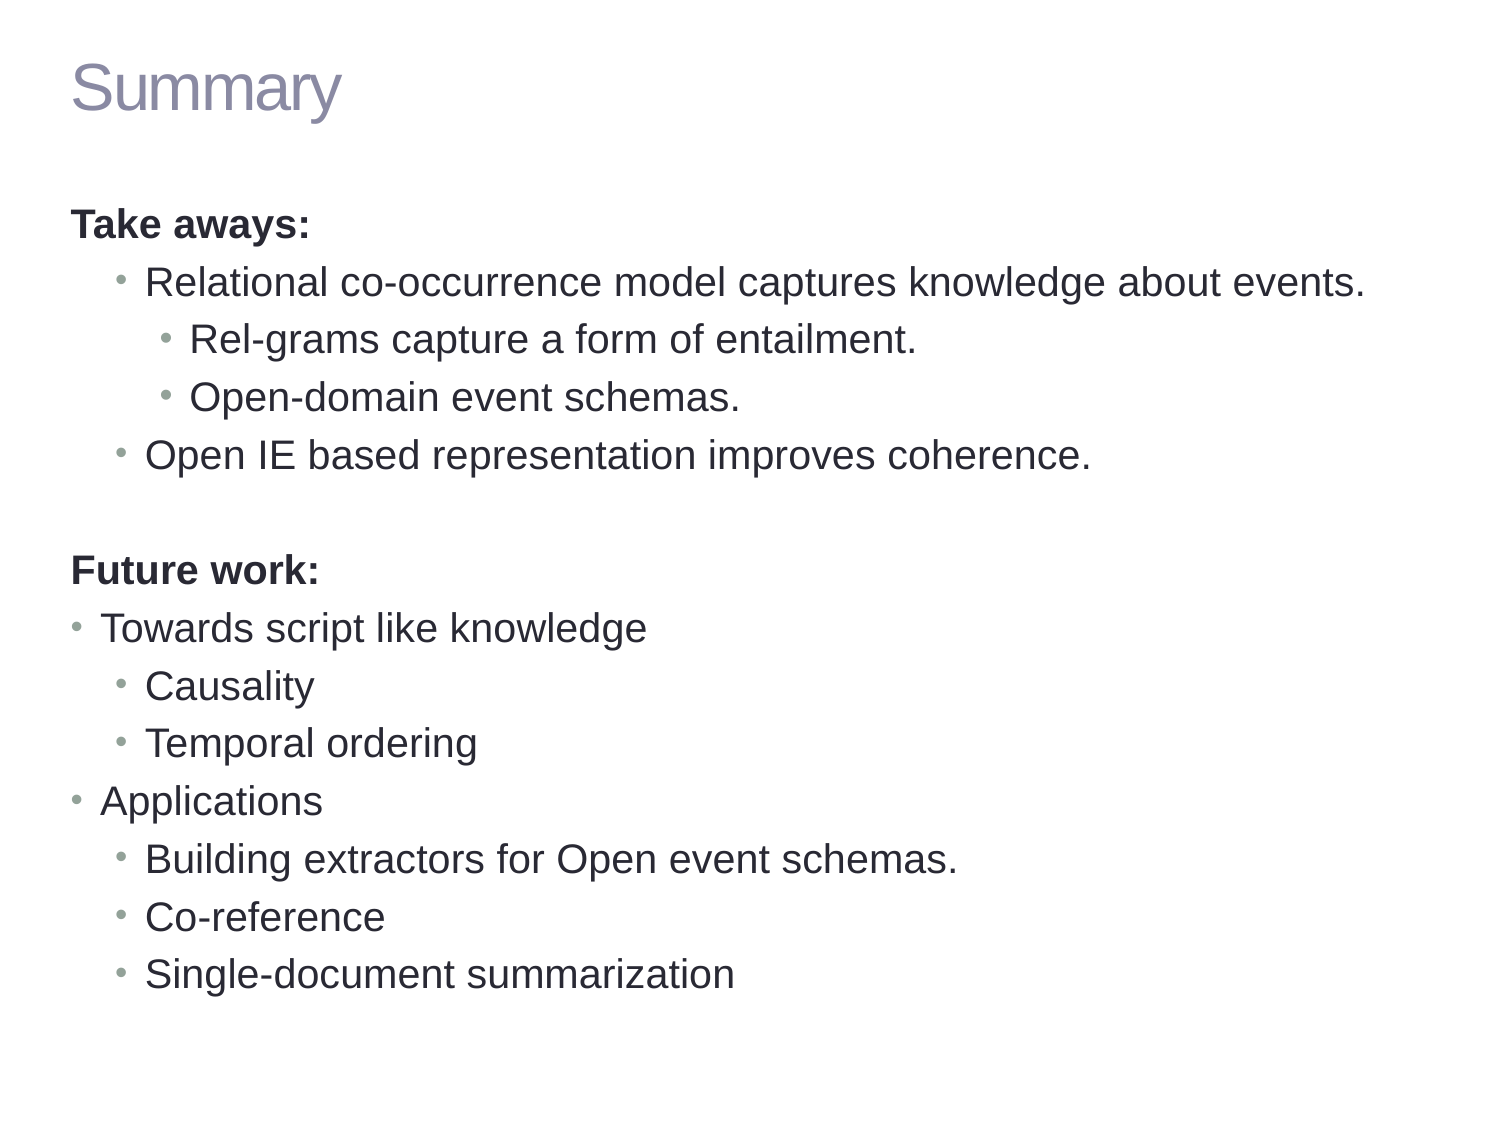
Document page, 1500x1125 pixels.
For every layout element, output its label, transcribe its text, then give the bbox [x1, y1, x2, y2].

title Summary [55, 2, 1451, 166]
list Take aways: Relational co-occurrence model captures knowledge about events. Rel-grams capture a form of entailment. Open-domain event schemas. Open IE based representation improves coherence. Future work: Towards script like knowledge Causality Temporal ordering Applications Building extractors for Open event schemas. Co-reference Single-document summarization [55, 189, 1451, 1013]
